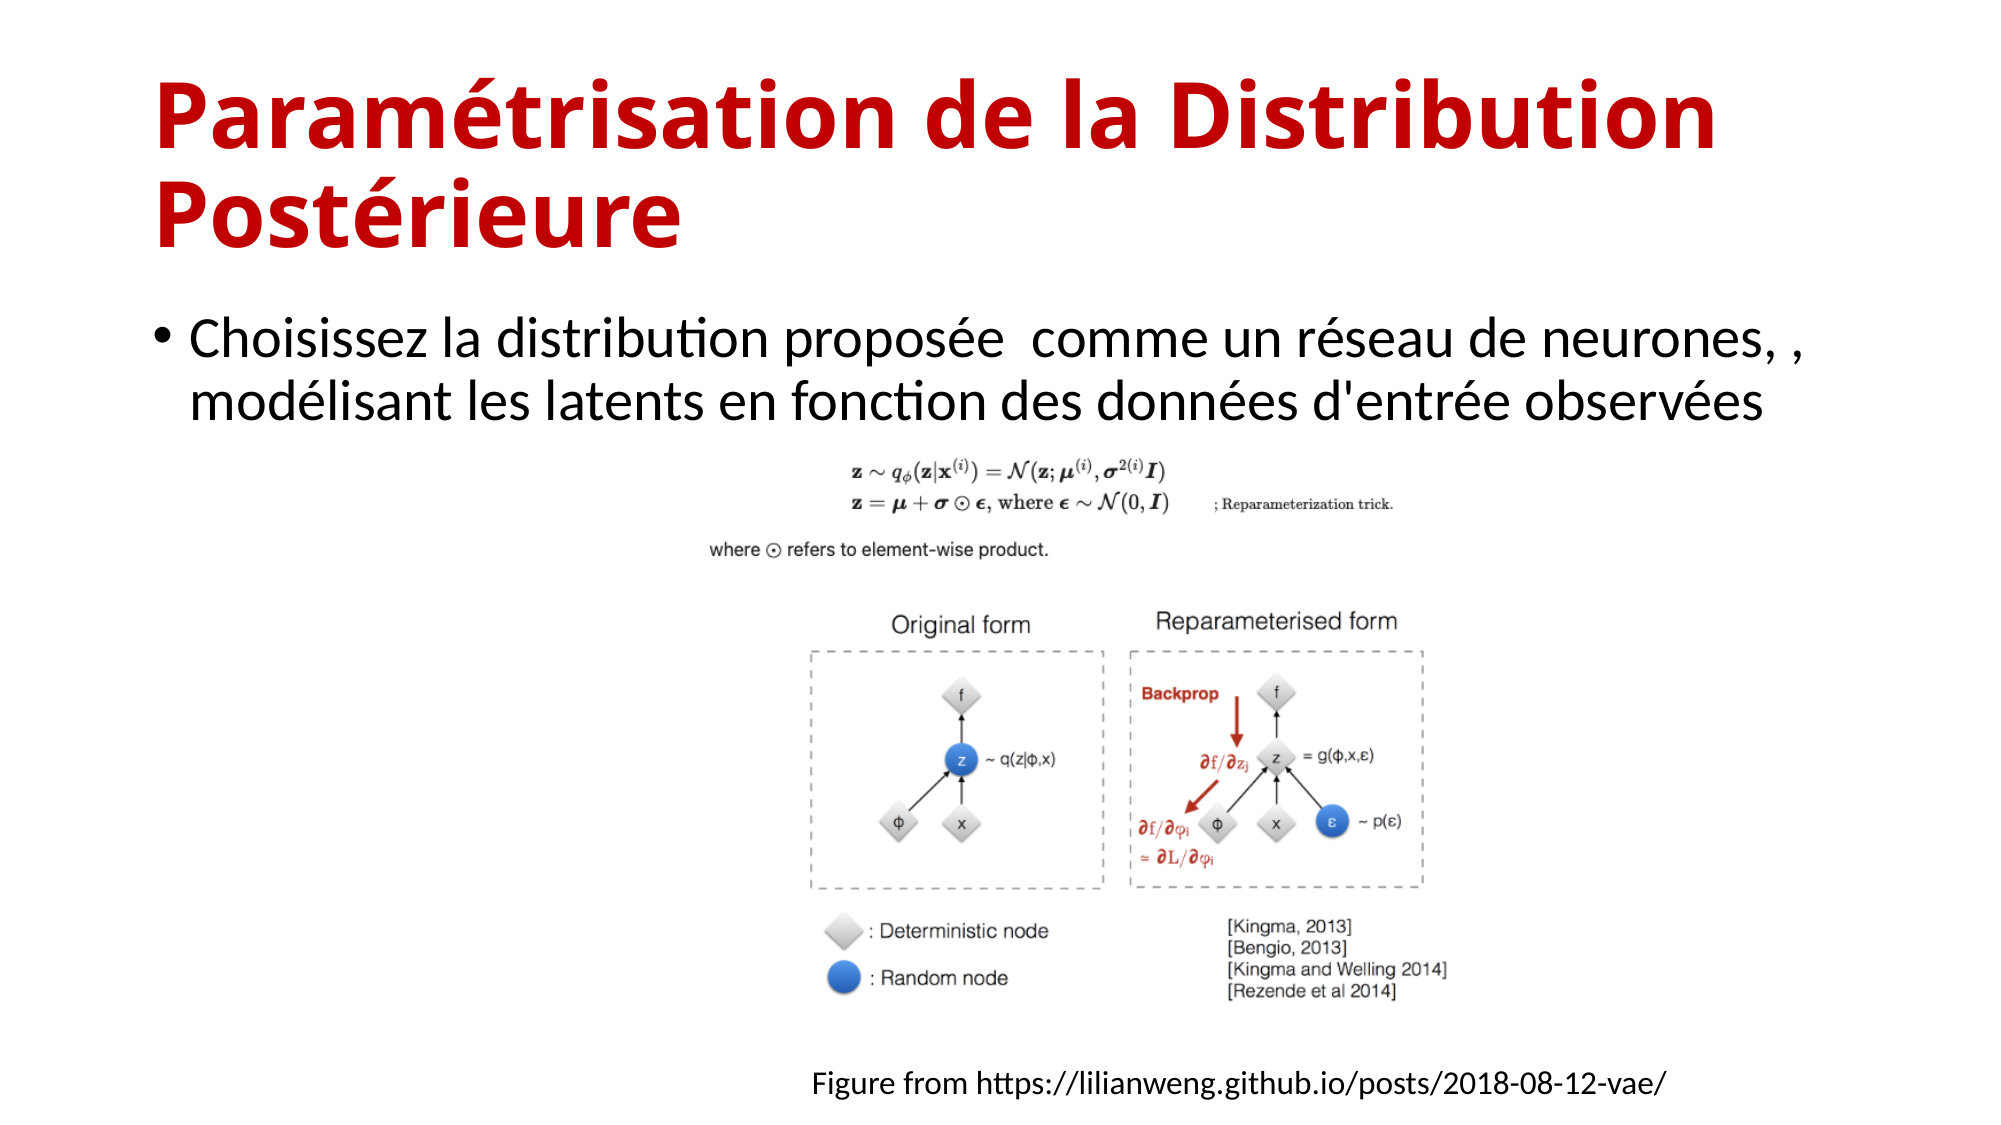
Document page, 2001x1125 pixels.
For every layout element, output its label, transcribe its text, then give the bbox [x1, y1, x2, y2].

text_box Figure from https://lilianweng.github.io/posts/2018-08-12-vae/ [797, 1053, 1684, 1109]
title Paramétrisation de la Distribution Postérieure [137, 59, 1863, 278]
picture [693, 431, 1557, 1022]
